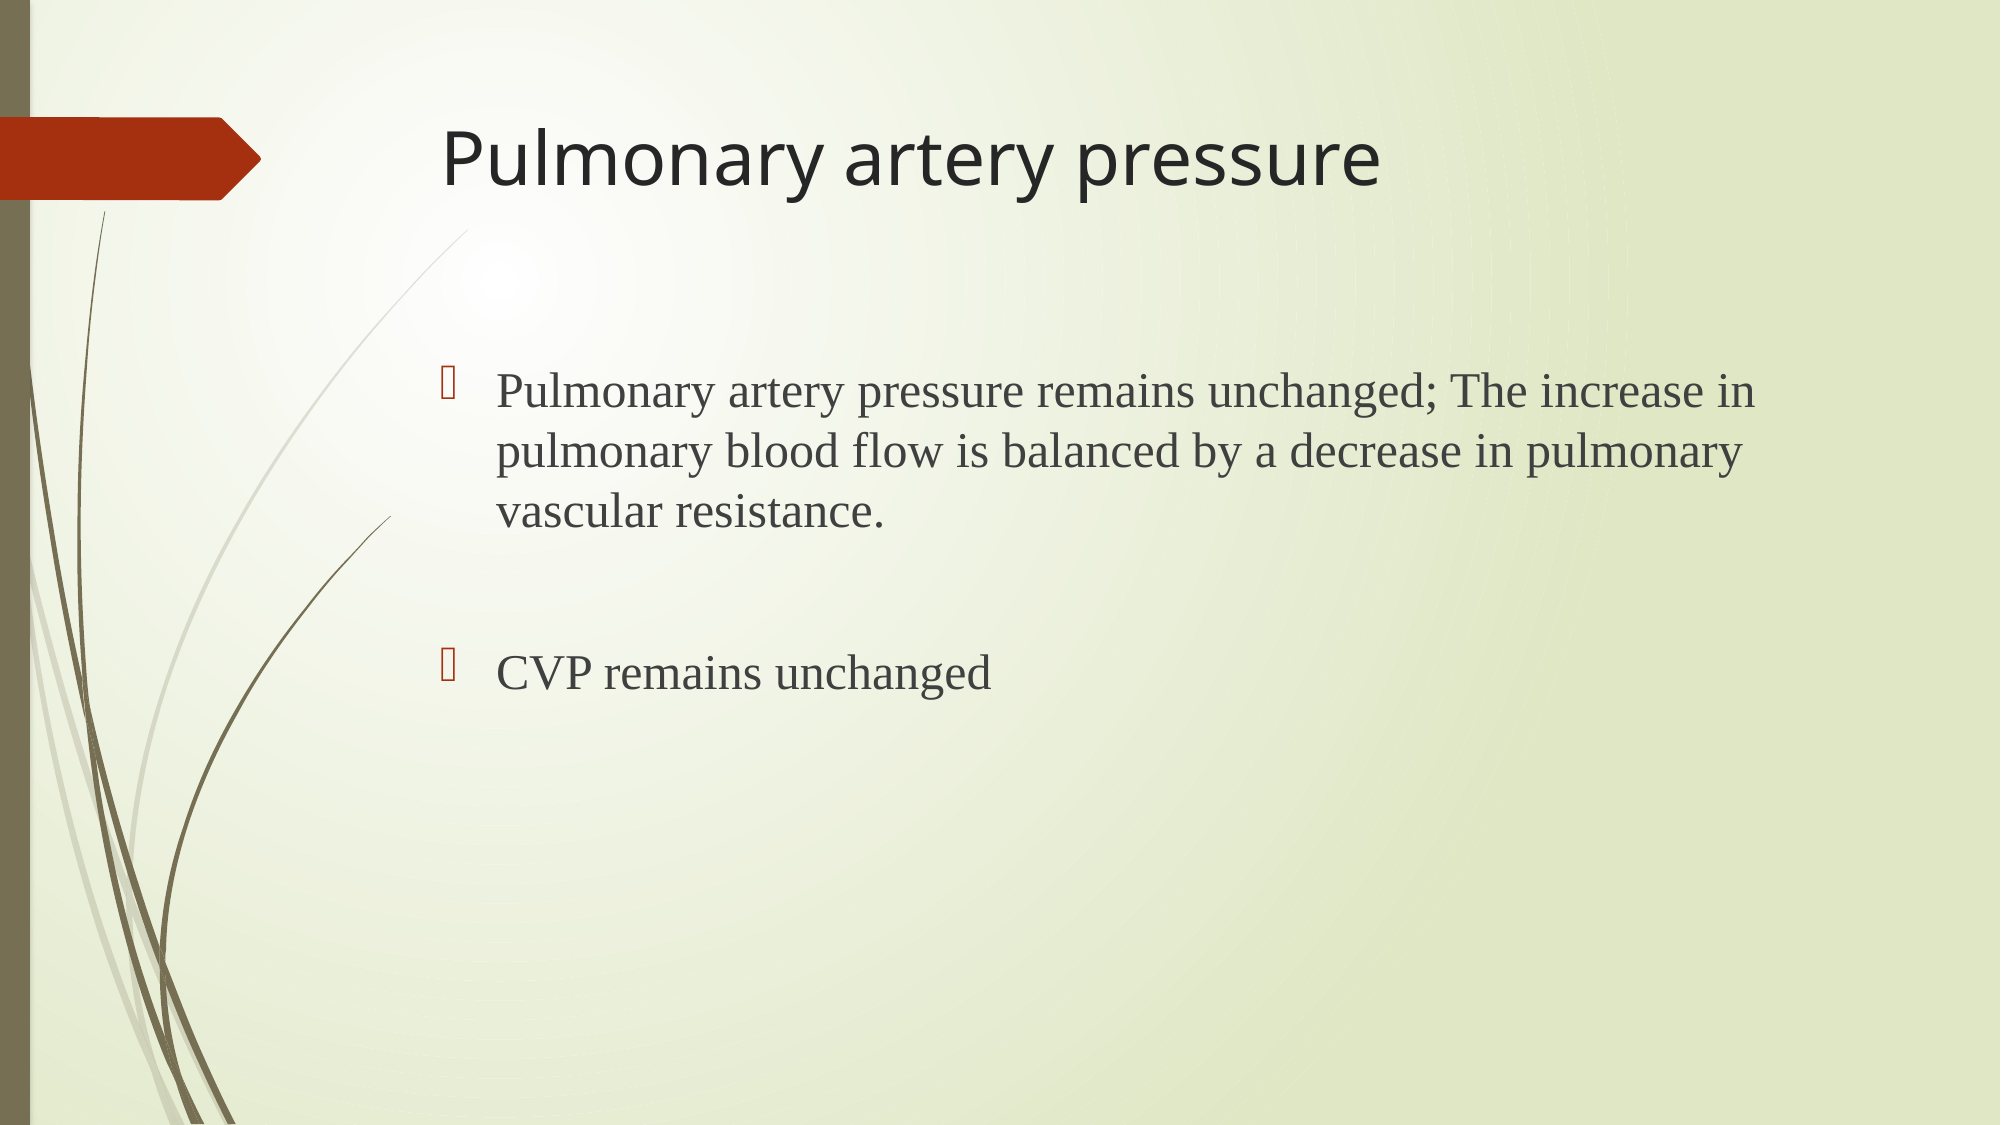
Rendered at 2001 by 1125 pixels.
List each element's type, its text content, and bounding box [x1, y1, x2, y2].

title Pulmonary artery pressure [425, 102, 1888, 313]
list Pulmonary artery pressure remains unchanged; The increase in pulmonary blood flow is balanced by a decrease in pulmonary vascular resistance. CVP remains unchanged [424, 350, 1888, 970]
